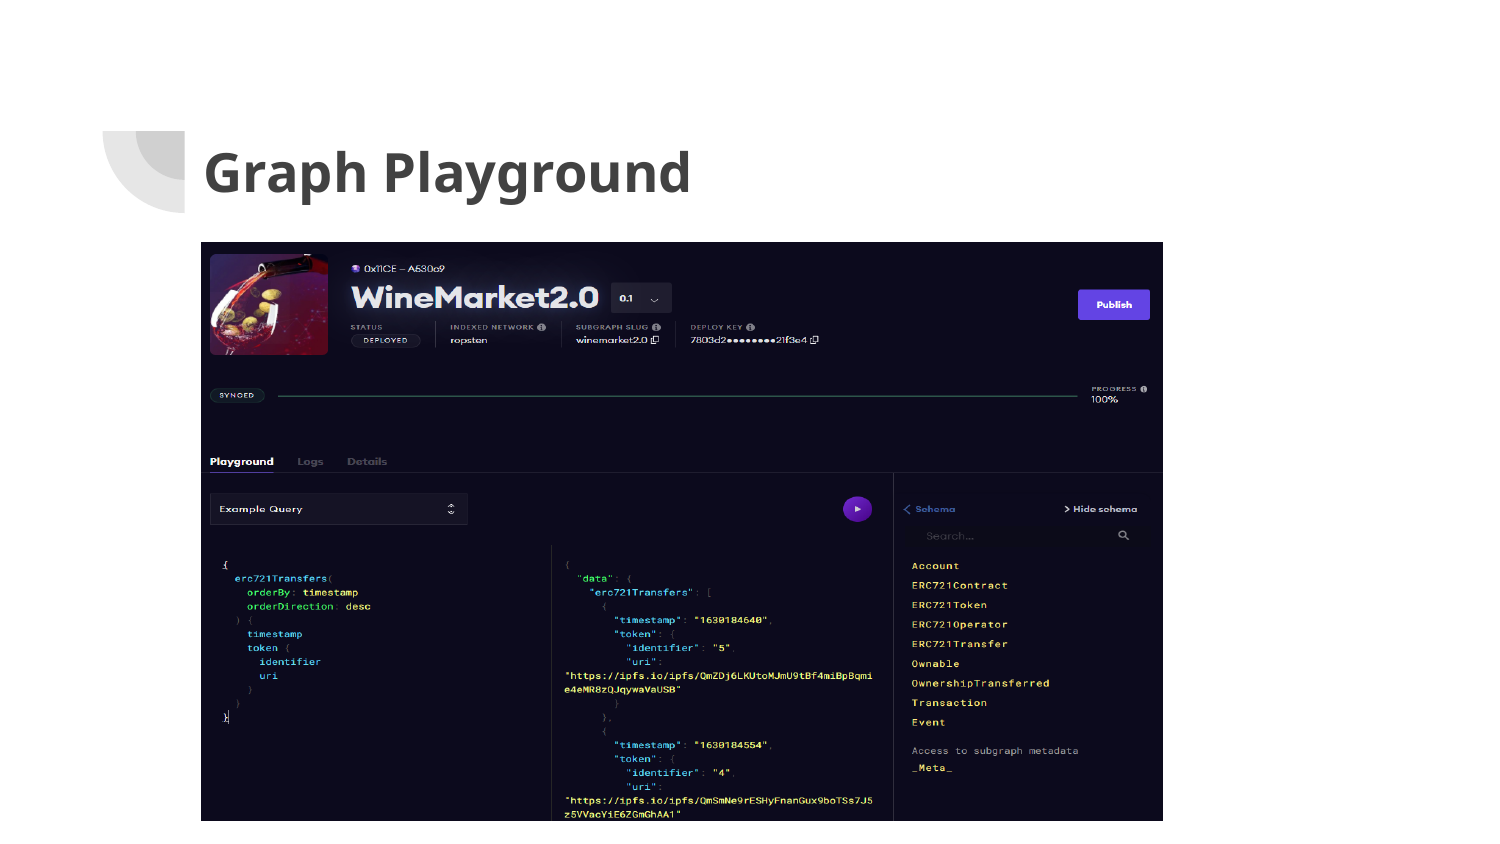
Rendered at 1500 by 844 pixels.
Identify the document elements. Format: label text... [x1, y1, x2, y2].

title Graph Playground [188, 123, 1343, 219]
picture [201, 242, 1164, 821]
